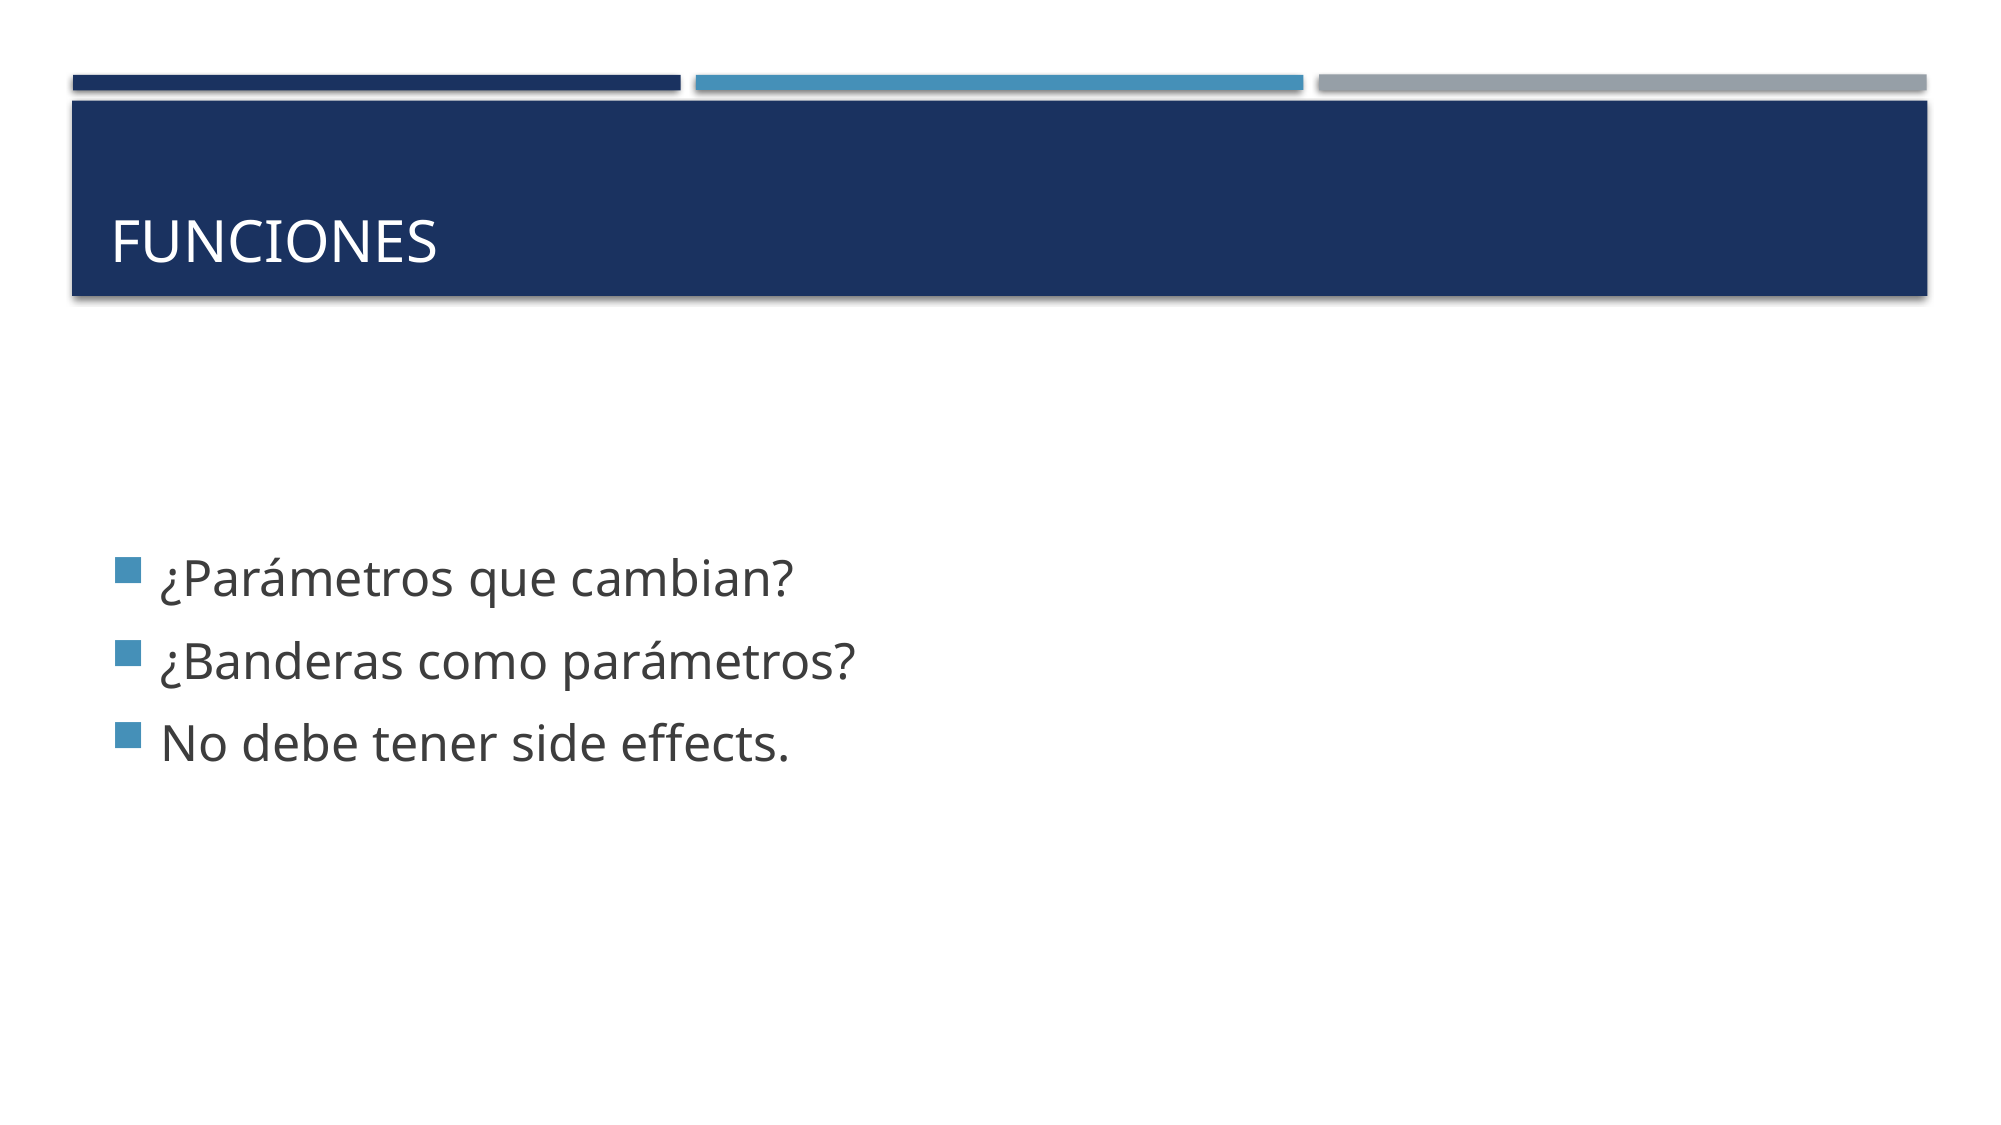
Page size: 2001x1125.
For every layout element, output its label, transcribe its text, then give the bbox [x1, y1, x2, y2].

list ¿Parámetros que cambian? ¿Banderas como parámetros? No debe tener side effects. [95, 357, 1905, 962]
title Funciones [95, 115, 1905, 282]
